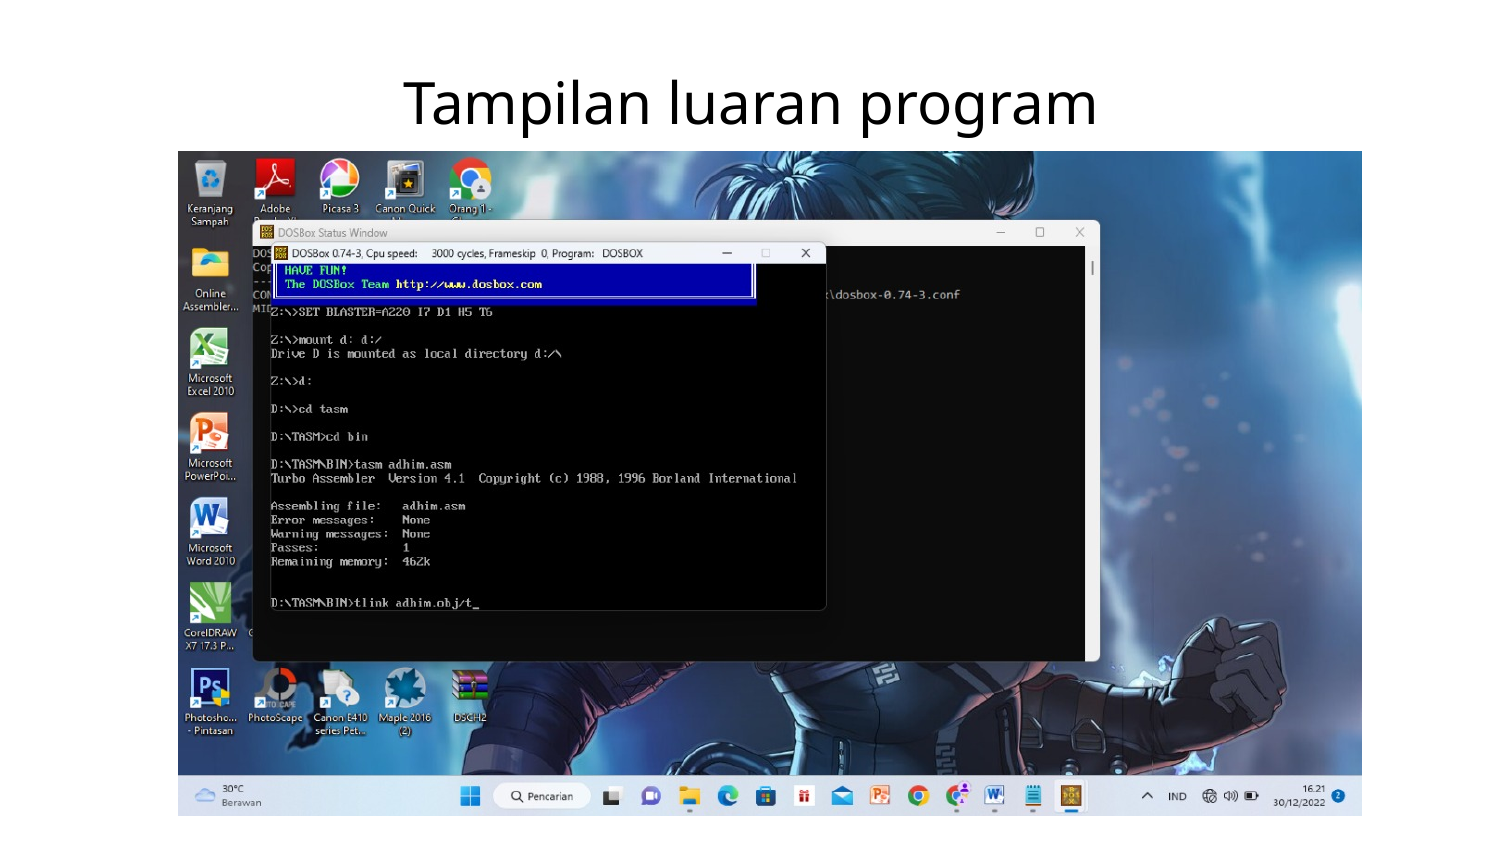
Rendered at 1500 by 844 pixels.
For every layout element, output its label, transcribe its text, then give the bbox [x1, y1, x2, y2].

text_box Tampilan luaran program [117, 61, 1385, 141]
picture [178, 151, 1363, 817]
